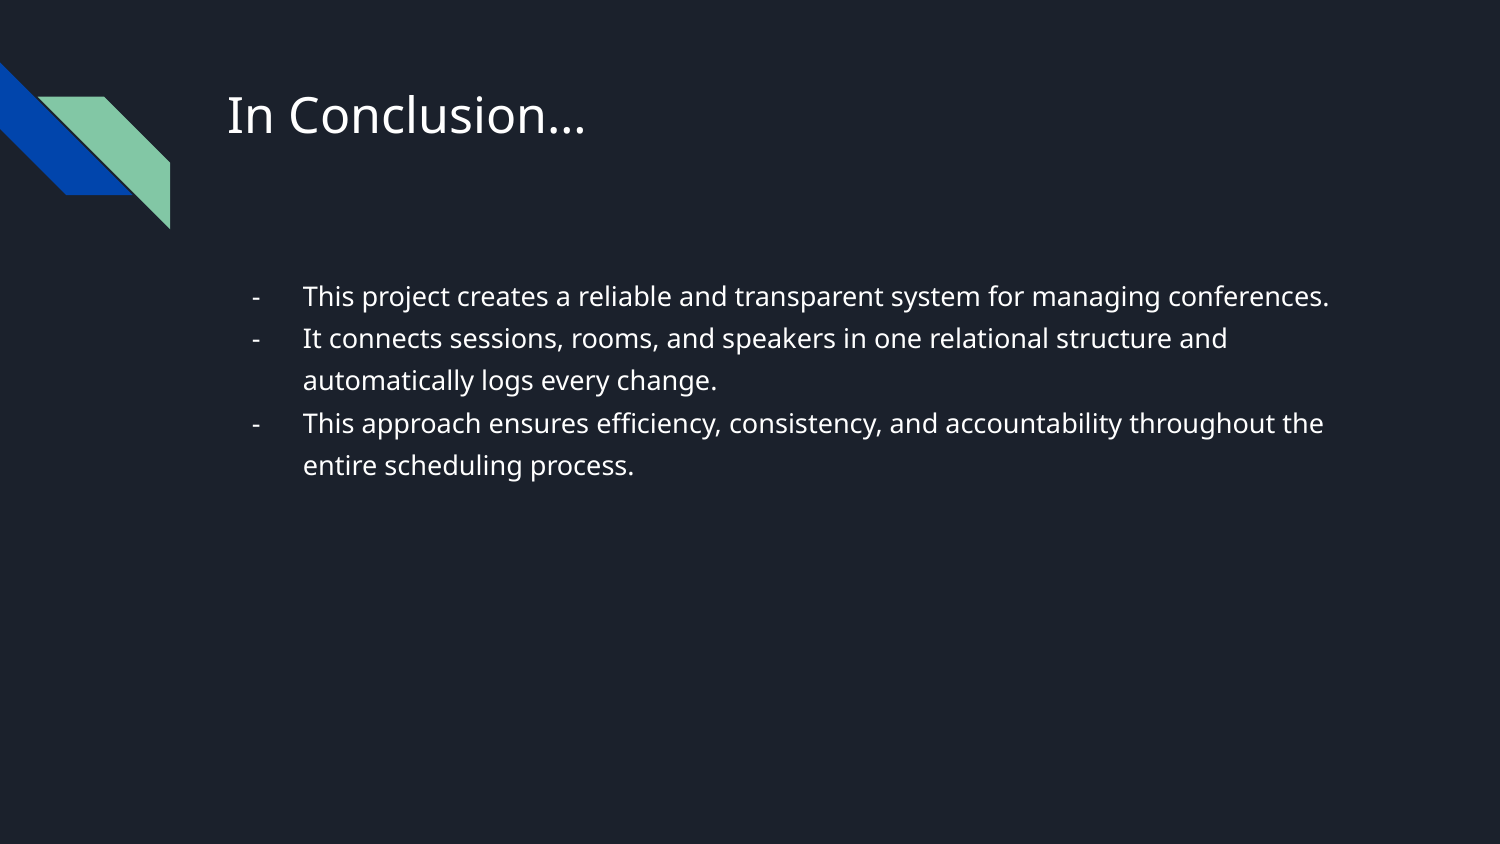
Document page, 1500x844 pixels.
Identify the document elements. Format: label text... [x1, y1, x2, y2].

title In Conclusion… [212, 64, 1368, 215]
list This project creates a reliable and transparent system for managing conferences. It connects sessions, rooms, and speakers in one relational structure and automatically logs every change. This approach ensures efficiency, consistency, and accountability throughout the entire scheduling process. [212, 257, 1368, 735]
